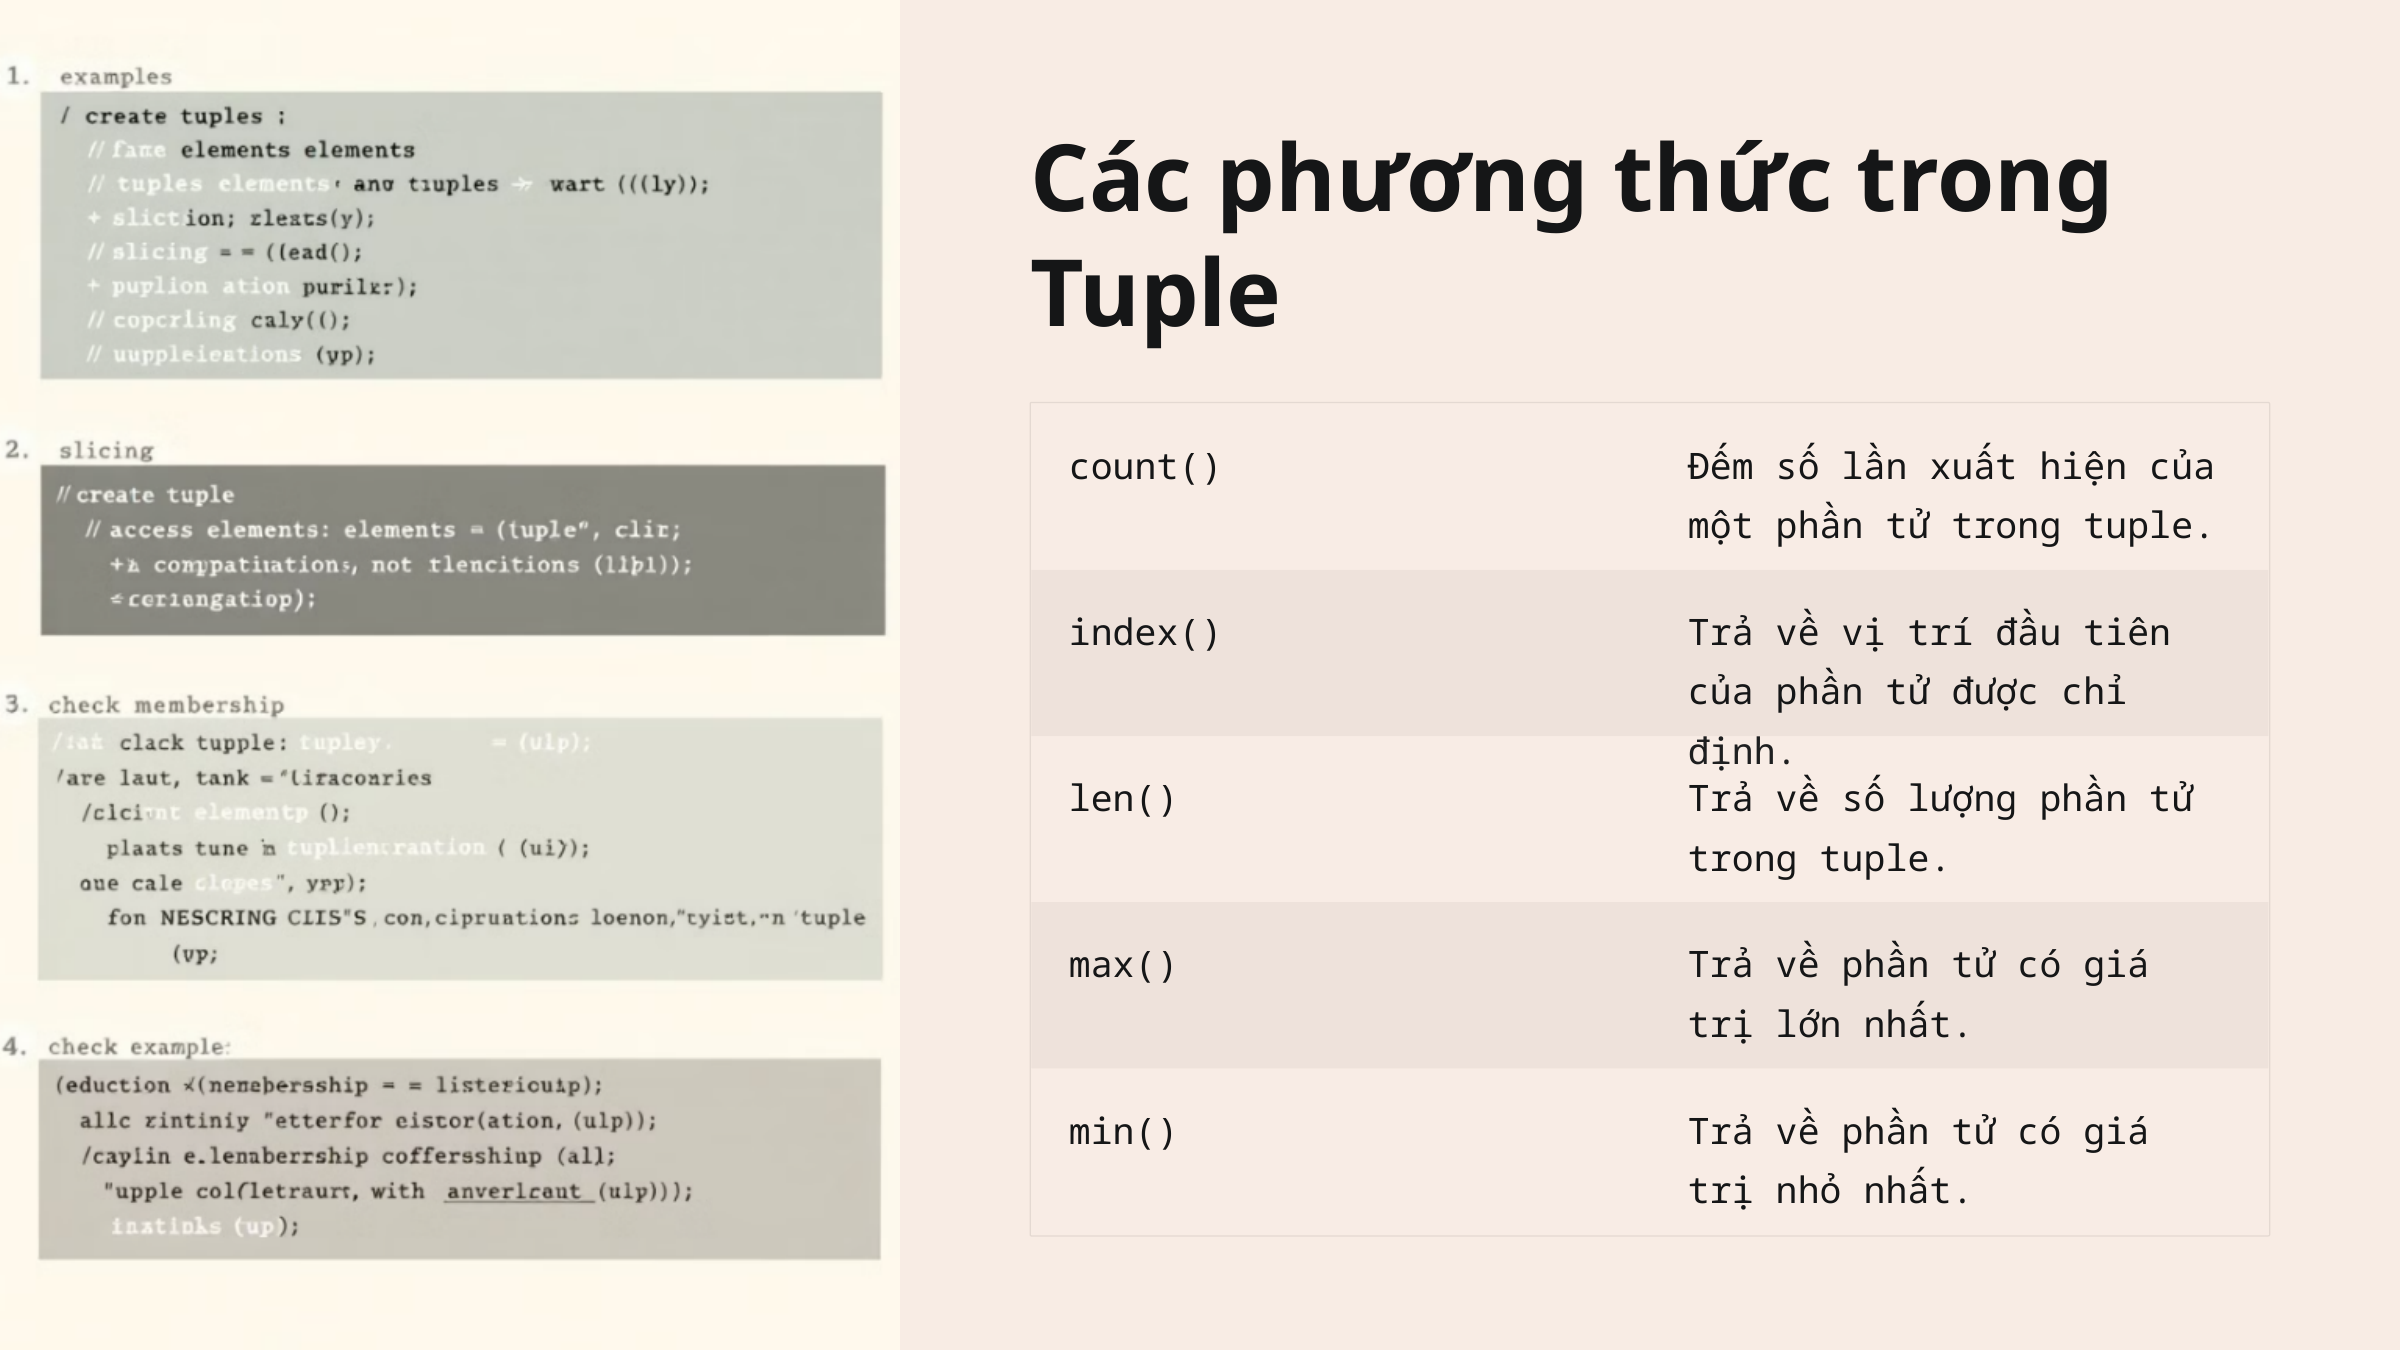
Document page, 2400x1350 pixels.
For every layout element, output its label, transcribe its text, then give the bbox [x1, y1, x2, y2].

text_box Trả về vị trí đầu tiên của phần tử được chỉ định. [1687, 593, 2232, 713]
text_box Các phương thức trong Tuple [1030, 113, 2270, 347]
text_box Đếm số lần xuất hiện của một phần tử trong tuple. [1687, 427, 2232, 547]
text_box min() [1068, 1091, 1613, 1152]
text_box [1031, 403, 2269, 569]
text_box count() [1068, 427, 1613, 487]
text_box Trả về phần tử có giá trị nhỏ nhất. [1687, 1091, 2232, 1211]
text_box [1031, 569, 2269, 736]
text_box max() [1068, 925, 1613, 986]
picture [0, 0, 900, 1350]
text_box Trả về phần tử có giá trị lớn nhất. [1687, 925, 2232, 1045]
text_box [1031, 1068, 2269, 1235]
text_box len() [1068, 759, 1613, 820]
text_box Trả về số lượng phần tử trong tuple. [1687, 759, 2232, 879]
text_box [1031, 902, 2269, 1068]
text_box index() [1068, 593, 1613, 653]
text_box [1031, 736, 2269, 902]
